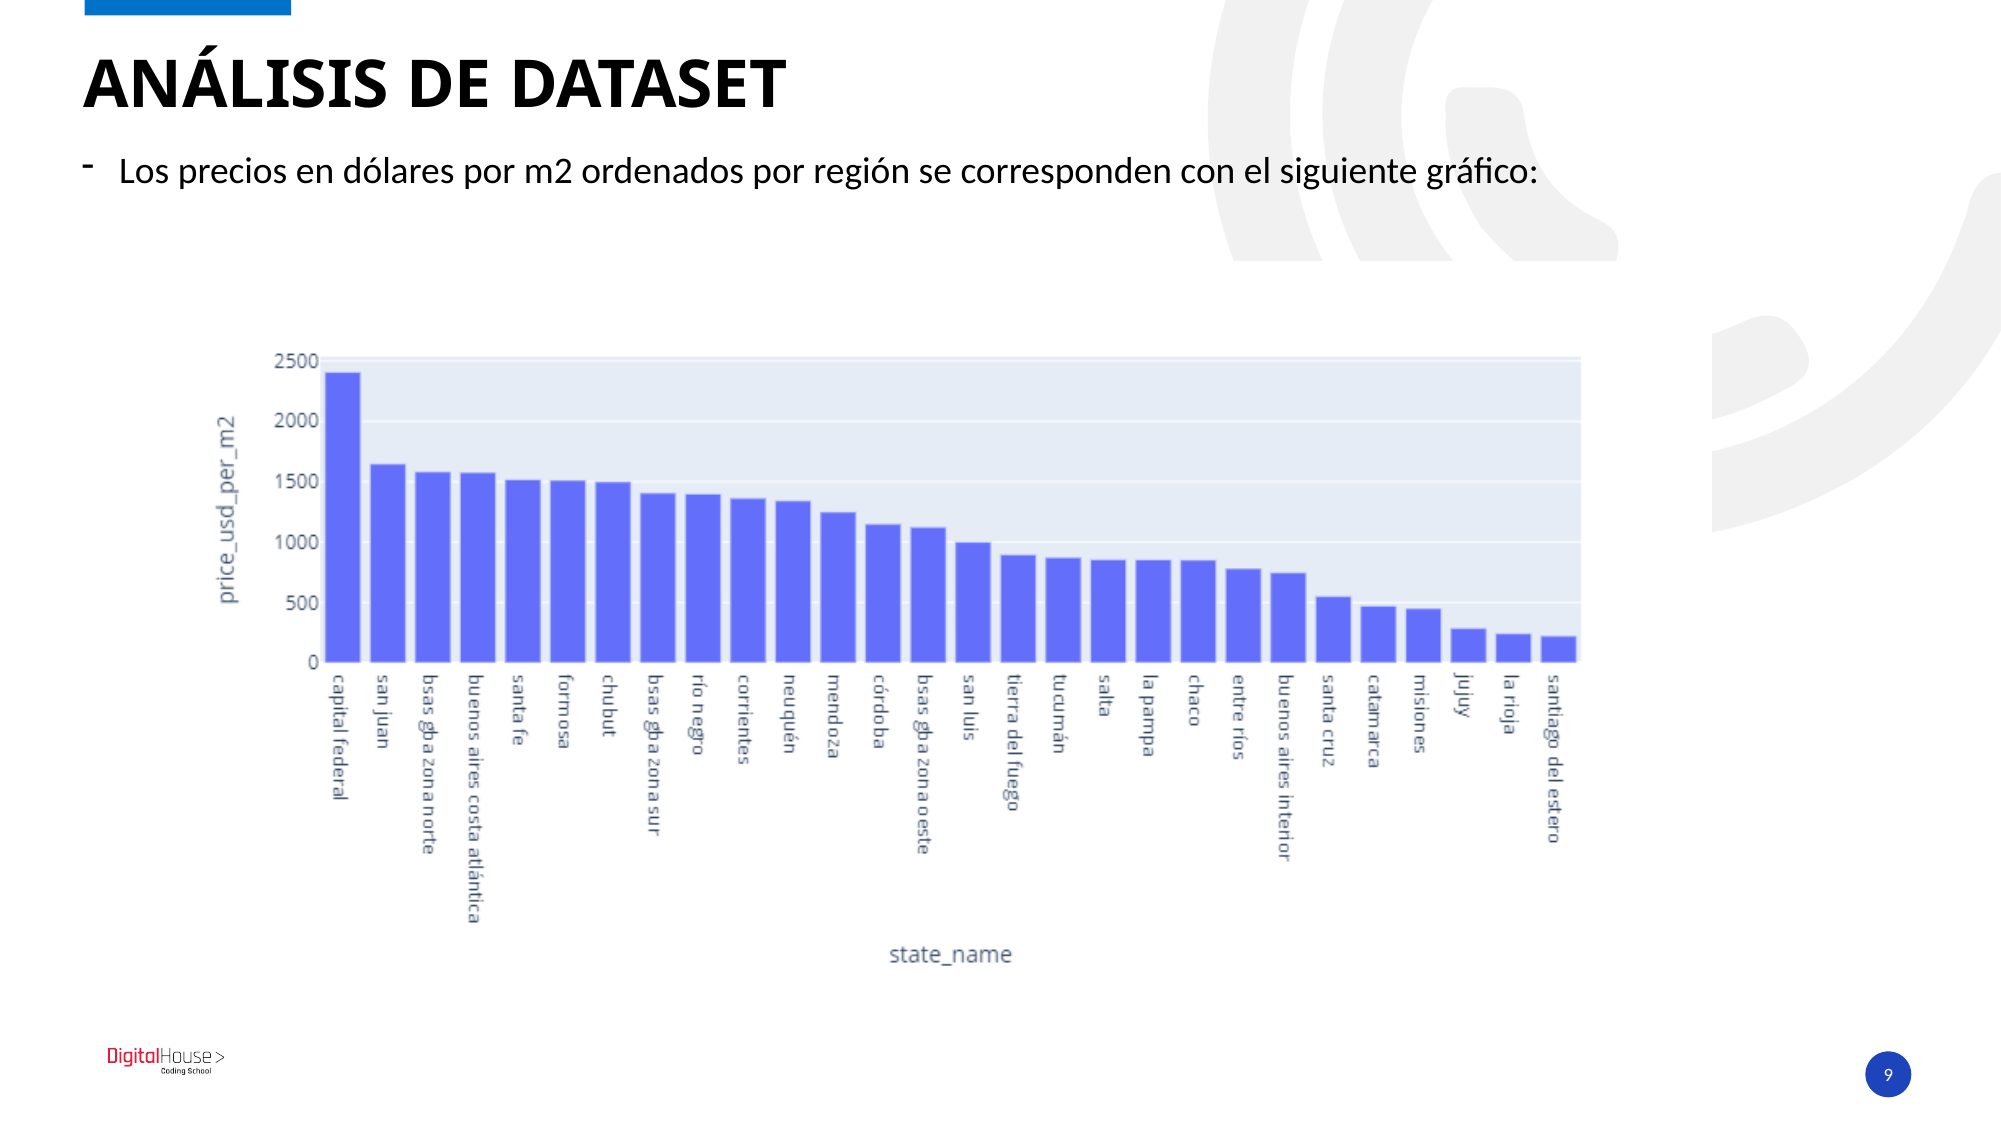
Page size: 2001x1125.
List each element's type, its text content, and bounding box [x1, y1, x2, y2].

picture [190, 261, 1712, 982]
title ANÁLISIS DE DATASET [83, 50, 1913, 202]
list Los precios en dólares por m2 ordenados por región se corresponden con el siguiente gráfico: [66, 143, 1865, 403]
picture [102, 1042, 229, 1080]
slide_number 9 [1864, 1059, 1913, 1090]
